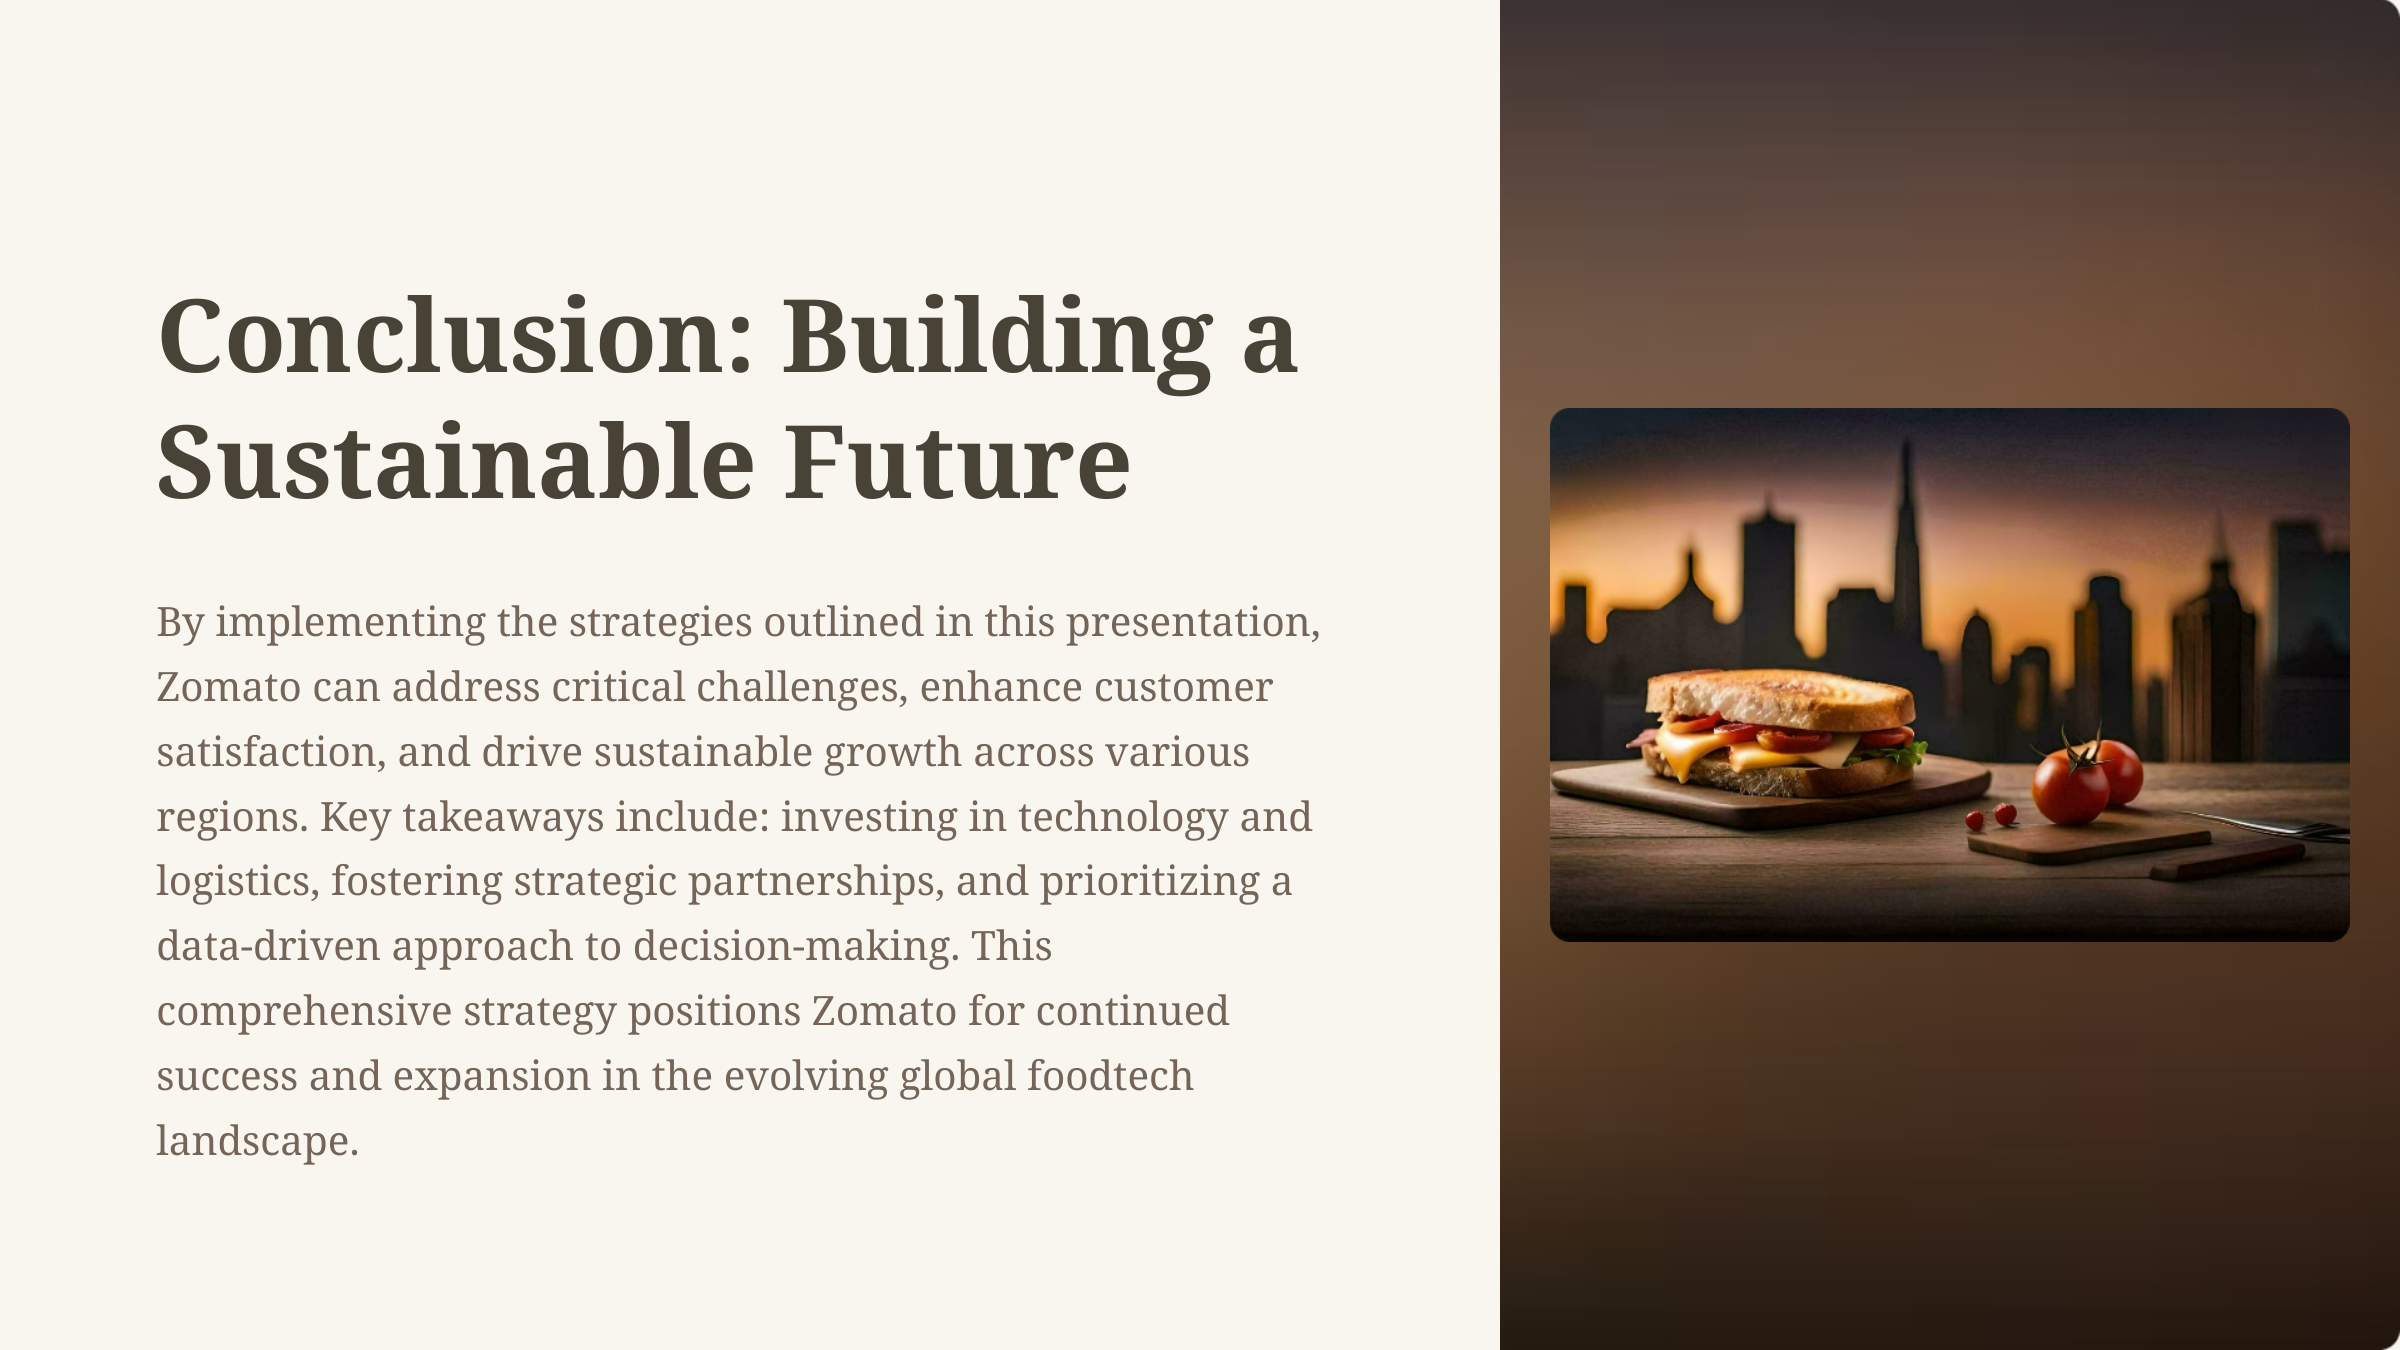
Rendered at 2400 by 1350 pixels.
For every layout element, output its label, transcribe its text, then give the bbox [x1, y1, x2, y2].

text_box [0, 0, 1499, 1350]
text_box By implementing the strategies outlined in this presentation, Zomato can address critical challenges, enhance customer satisfaction, and drive sustainable growth across various regions. Key takeaways include: investing in technology and logistics, fostering strategic partnerships, and prioritizing a data-driven approach to decision-making. This comprehensive strategy positions Zomato for continued success and expansion in the evolving global foodtech landscape. [141, 572, 1359, 1092]
text_box Conclusion: Building a Sustainable Future [141, 258, 1359, 512]
picture [1499, 0, 2400, 1350]
